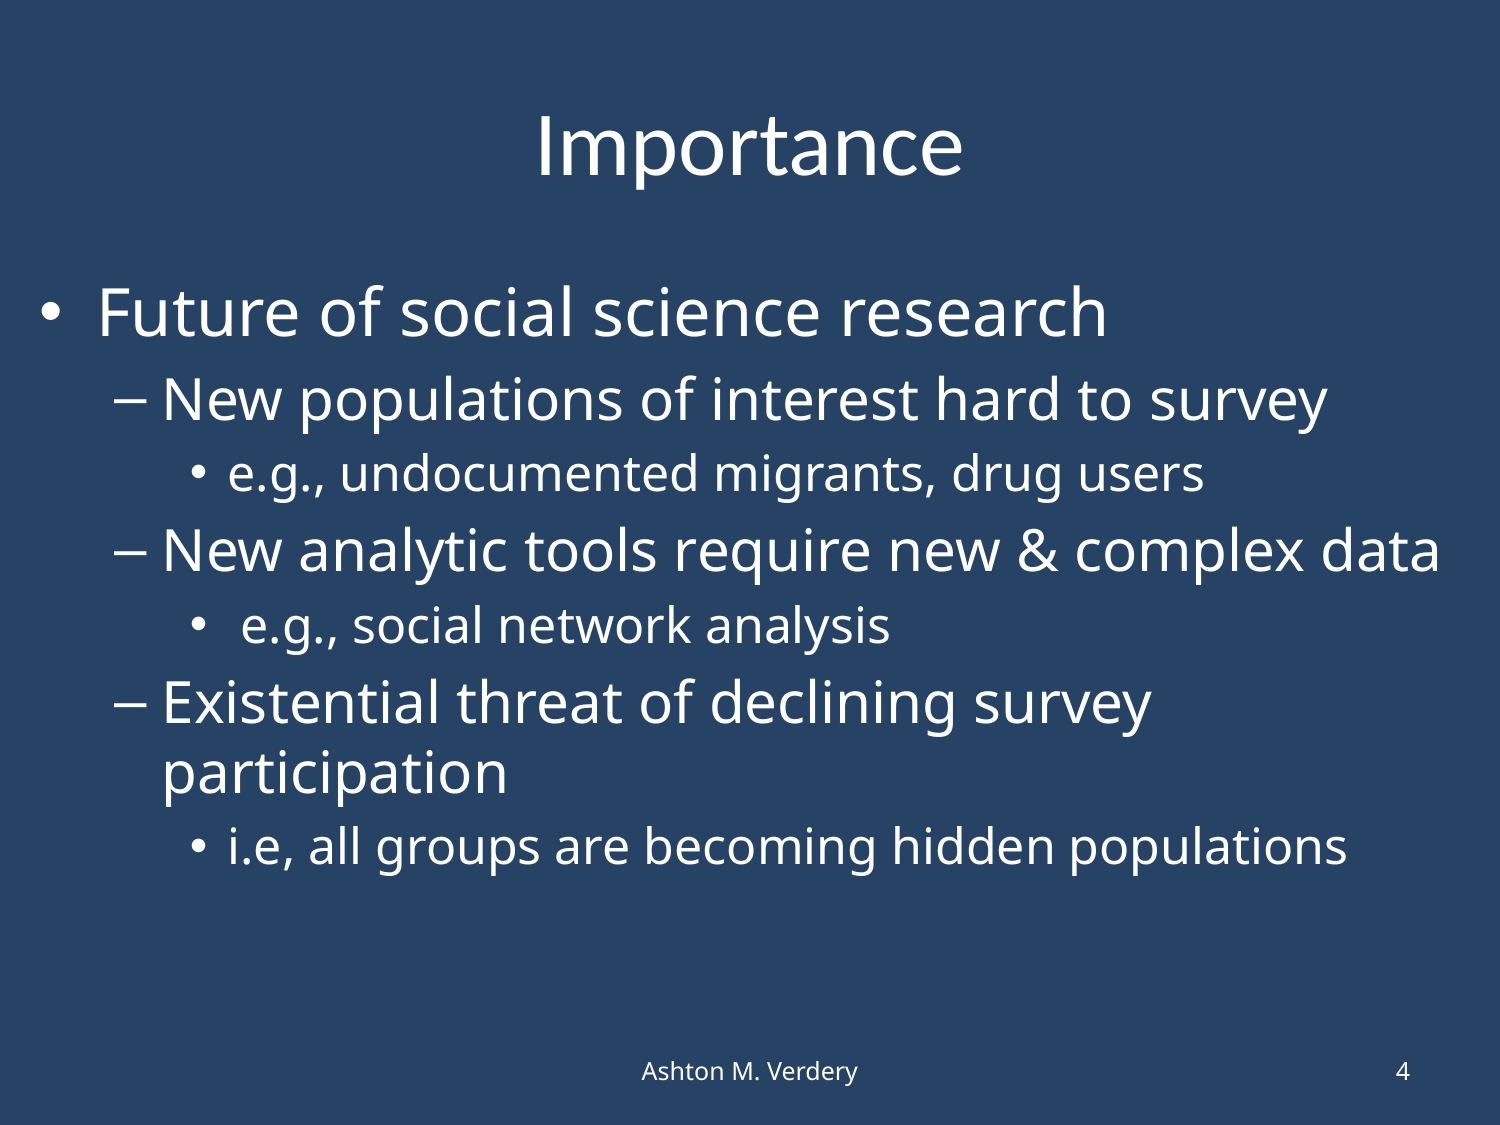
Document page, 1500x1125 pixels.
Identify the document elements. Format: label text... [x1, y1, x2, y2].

footer Ashton M. Verdery [512, 1042, 988, 1103]
title Importance [75, 45, 1425, 233]
list Future of social science research New populations of interest hard to survey e.g., undocumented migrants, drug users New analytic tools require new & complex data e.g., social network analysis Existential threat of declining survey participation i.e, all groups are becoming hidden populations [24, 262, 1475, 1005]
slide_number 4 [1074, 1042, 1425, 1103]
